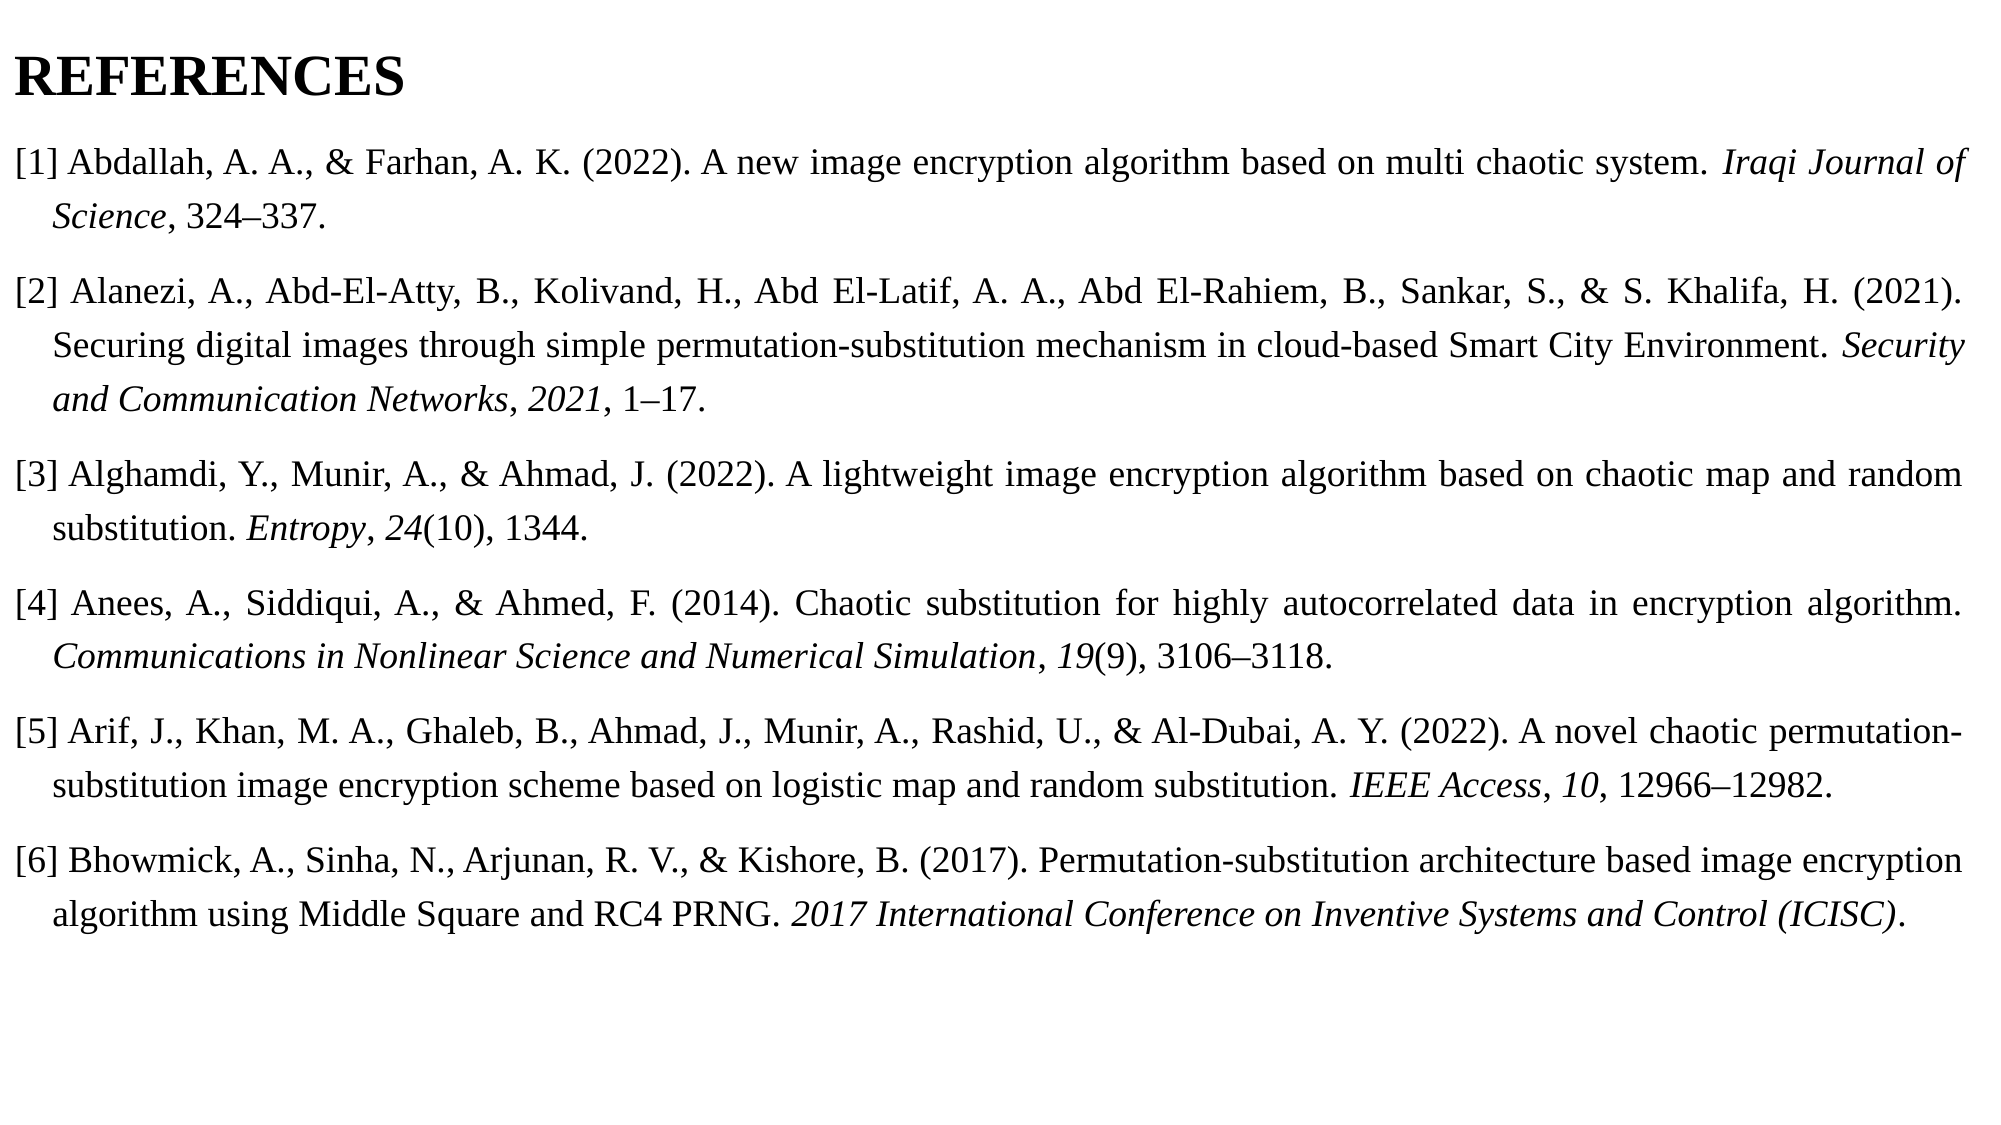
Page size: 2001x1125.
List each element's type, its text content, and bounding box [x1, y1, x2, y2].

list REFERENCES [1] Abdallah, A. A., & Farhan, A. K. (2022). A new image encryption algorithm based on multi chaotic system. Iraqi Journal of Science, 324–337. [2] Alanezi, A., Abd-El-Atty, B., Kolivand, H., Abd El-Latif, A. A., Abd El-Rahiem, B., Sankar, S., & S. Khalifa, H. (2021). Securing digital images through simple permutation-substitution mechanism in cloud-based Smart City Environment. Security and Communication Networks, 2021, 1–17. [3] Alghamdi, Y., Munir, A., & Ahmad, J. (2022). A lightweight image encryption algorithm based on chaotic map and random substitution. Entropy, 24(10), 1344. [4] Anees, A., Siddiqui, A., & Ahmed, F. (2014). Chaotic substitution for highly autocorrelated data in encryption algorithm. Communications in Nonlinear Science and Numerical Simulation, 19(9), 3106–3118. [5] Arif, J., Khan, M. A., Ghaleb, B., Ahmad, J., Munir, A., Rashid, U., & Al-Dubai, A. Y. (2022). A novel chaotic permutation-substitution image encryption scheme based on logistic map and random substitution. IEEE Access, 10, 12966–12982. [6] Bhowmick, A., Sinha, N., Arjunan, R. V., & Kishore, B. (2017). Permutation-substitution architecture based image encryption algorithm using Middle Square and RC4 PRNG. 2017 International Conference on Inventive Systems and Control (ICISC). [0, 15, 1981, 1106]
